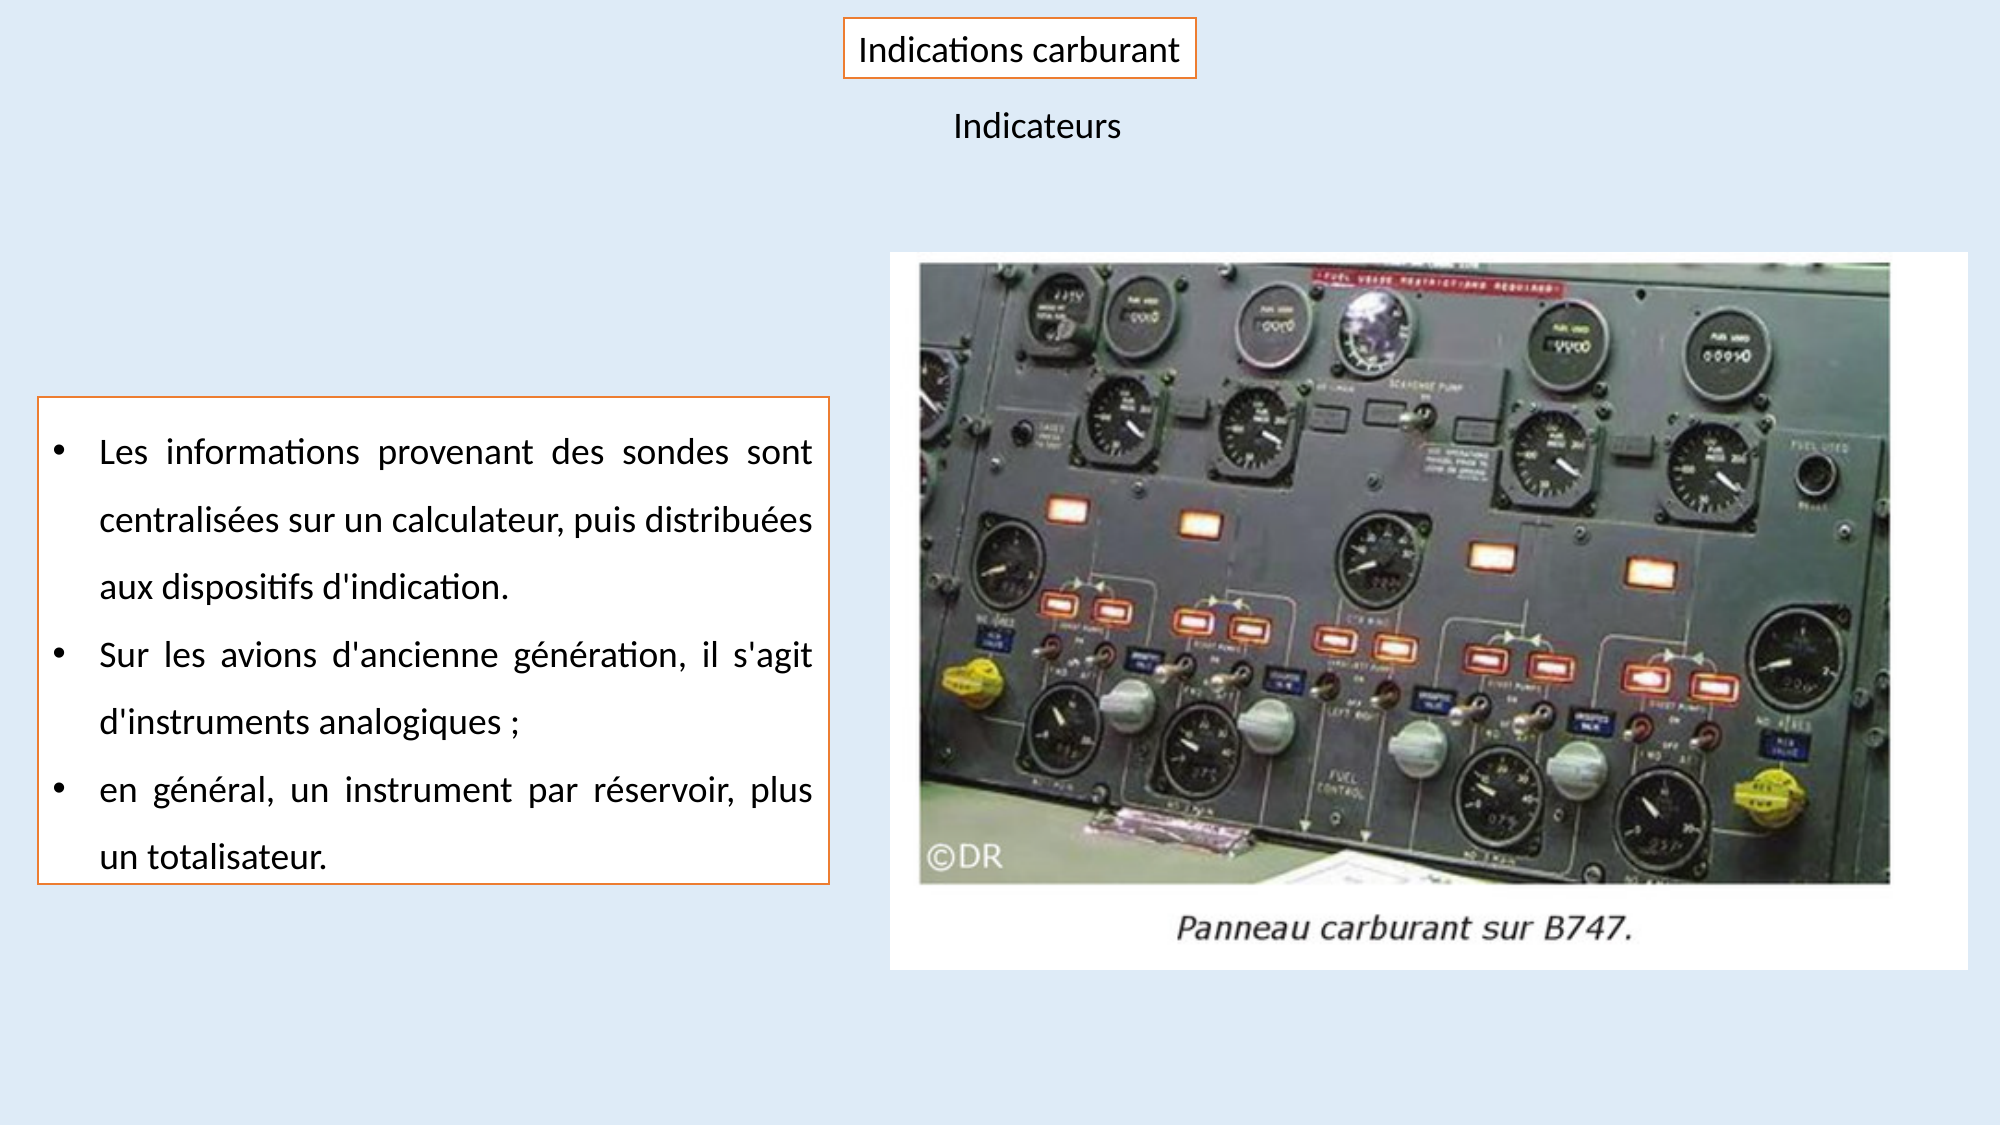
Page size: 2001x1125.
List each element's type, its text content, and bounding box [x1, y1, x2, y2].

text_box Indications carburant [843, 17, 1197, 79]
text_box Les informations provenant des sondes sont centralisées sur un calculateur, puis distribuées aux dispositifs d'indication. Sur les avions d'ancienne génération, il s'agit d'instruments analogiques ; en général, un instrument par réservoir, plus un totalisateur. [37, 396, 830, 885]
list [889, 252, 1968, 970]
text_box Indicateurs [938, 93, 1137, 153]
